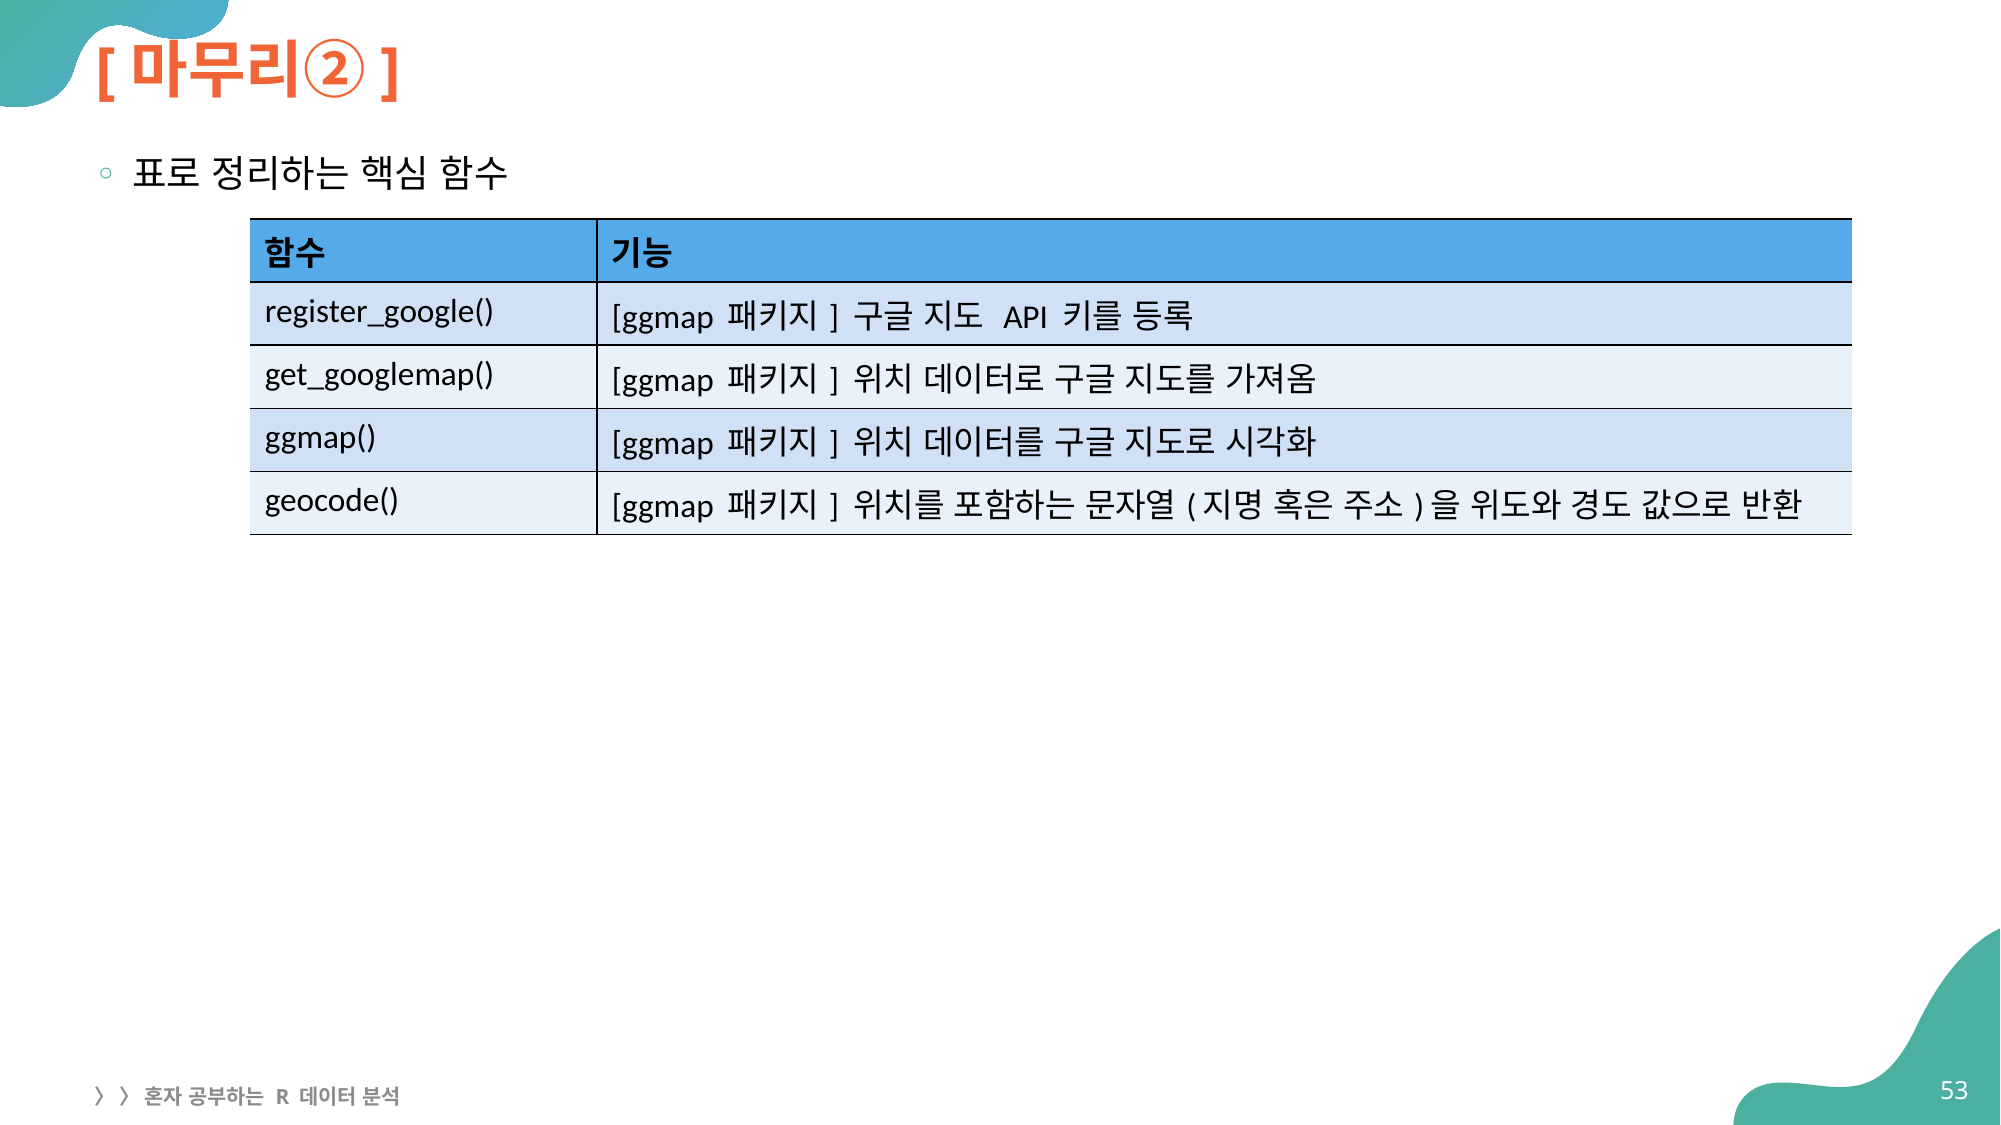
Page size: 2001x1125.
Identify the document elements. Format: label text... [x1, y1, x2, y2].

table_cell get_googlemap() [250, 346, 596, 408]
table_cell [ggmap 패키지] 구글 지도 API 키를 등록 [598, 283, 1852, 344]
footer 〉 〉 혼자 공부하는 R 데이터 분석 [79, 1079, 755, 1114]
table_cell register_google() [250, 283, 596, 344]
table_cell [ggmap 패키지] 위치를 포함하는 문자열(지명 혹은 주소)을 위도와 경도 값으로 반환 [598, 472, 1852, 534]
table_header 기능 [598, 220, 1852, 281]
table_cell geocode() [250, 472, 596, 534]
text_box 표로 정리하는 핵심 함수 [79, 133, 1931, 1079]
slide_number 53 [1917, 1061, 1984, 1122]
title [마무리②] [79, 17, 1931, 128]
table_cell [ggmap 패키지] 위치 데이터로 구글 지도를 가져옴 [598, 346, 1852, 408]
table_cell [ggmap 패키지] 위치 데이터를 구글 지도로 시각화 [598, 409, 1852, 471]
table_header 함수 [250, 220, 596, 281]
table_cell ggmap() [250, 409, 596, 471]
